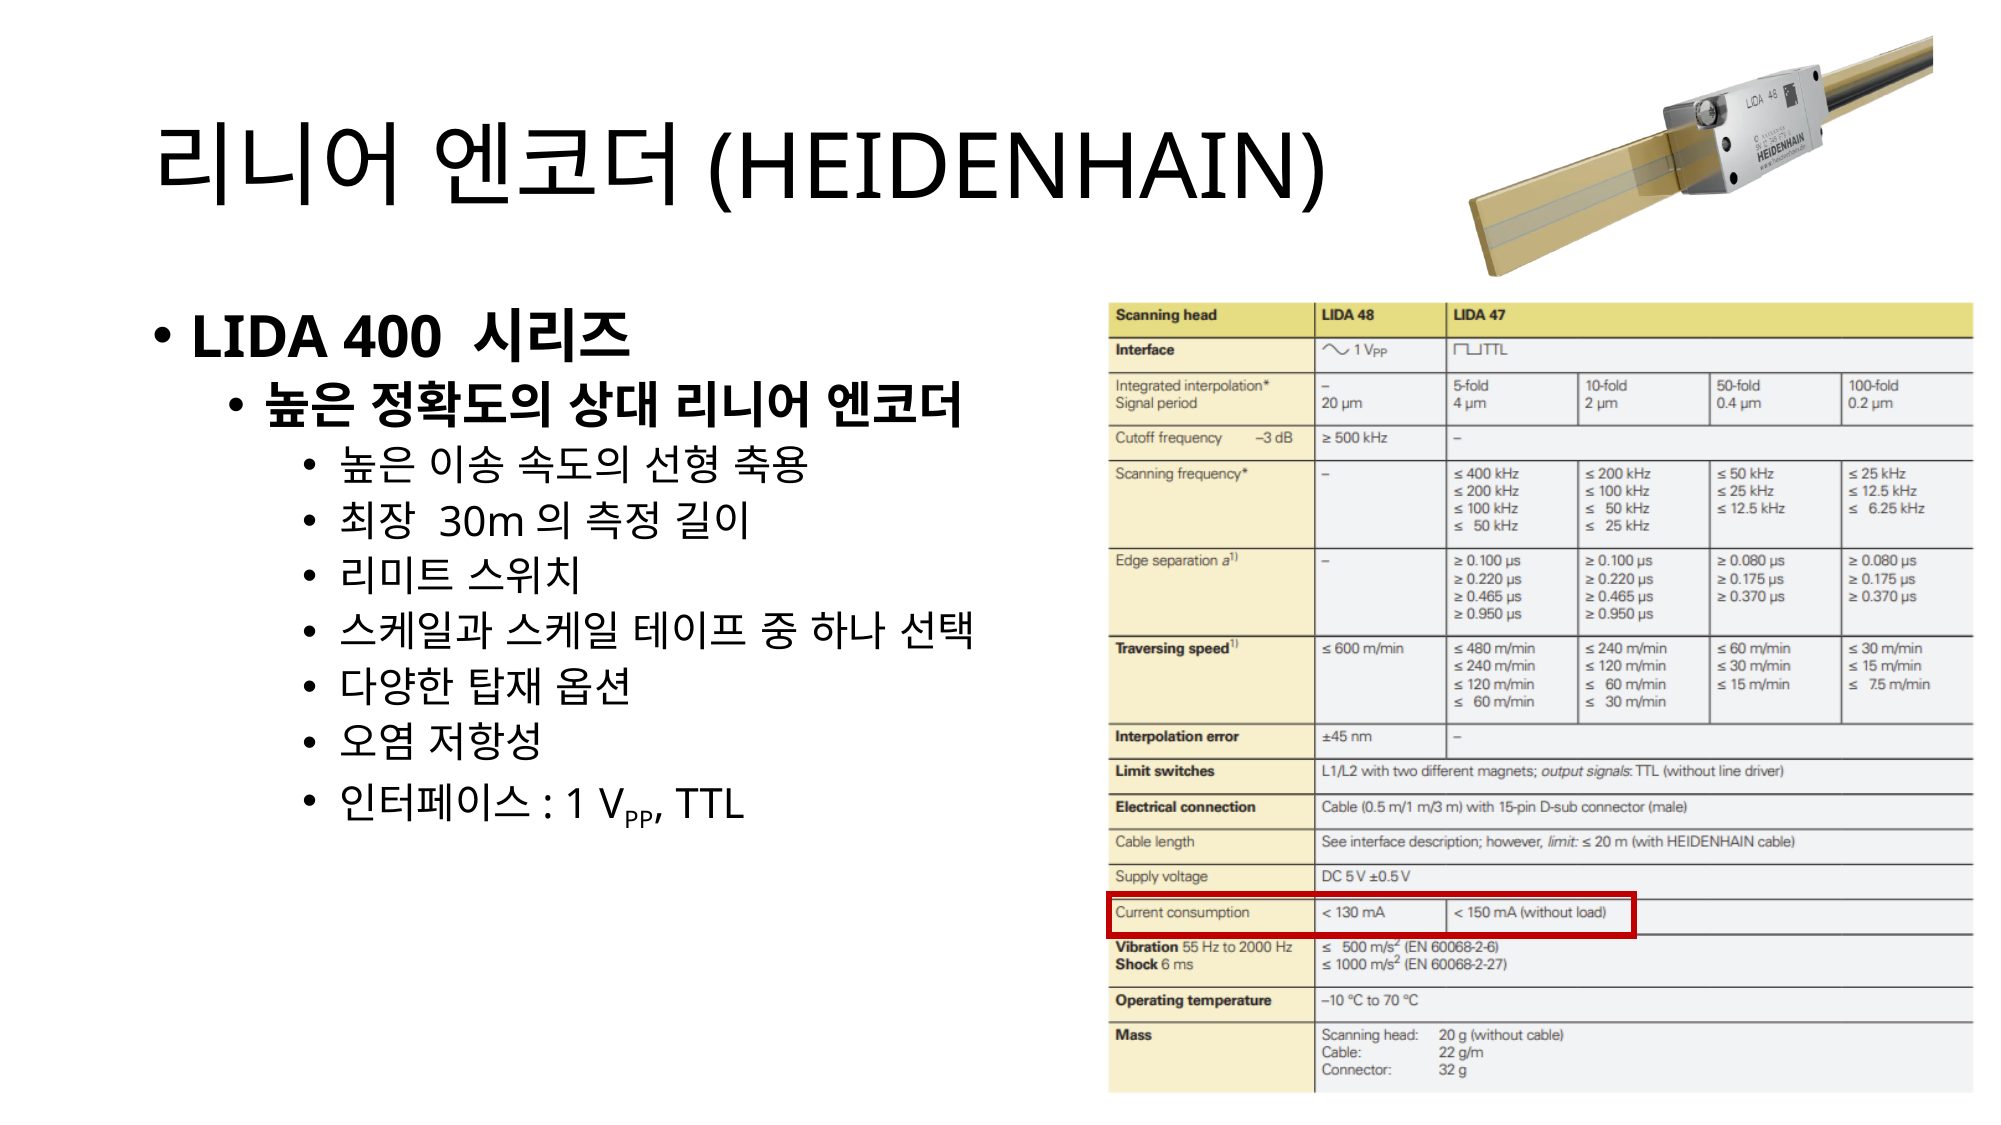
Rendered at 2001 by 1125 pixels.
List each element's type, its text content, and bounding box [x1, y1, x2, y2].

title 리니어 엔코더(HEIDENHAIN) [137, 59, 1465, 278]
picture [1465, 32, 1936, 284]
list LIDA 400 시리즈 높은 정확도의 상대 리니어 엔코더 높은 이송 속도의 선형 축용 최장 30m의 측정 길이 리미트 스위치 스케일과 스케일 테이프 중 하나 선택 다양한 탑재 옵션 오염 저항성 인터페이스: 1 VPP, TTL [137, 299, 1106, 1014]
picture [1106, 299, 1980, 1097]
